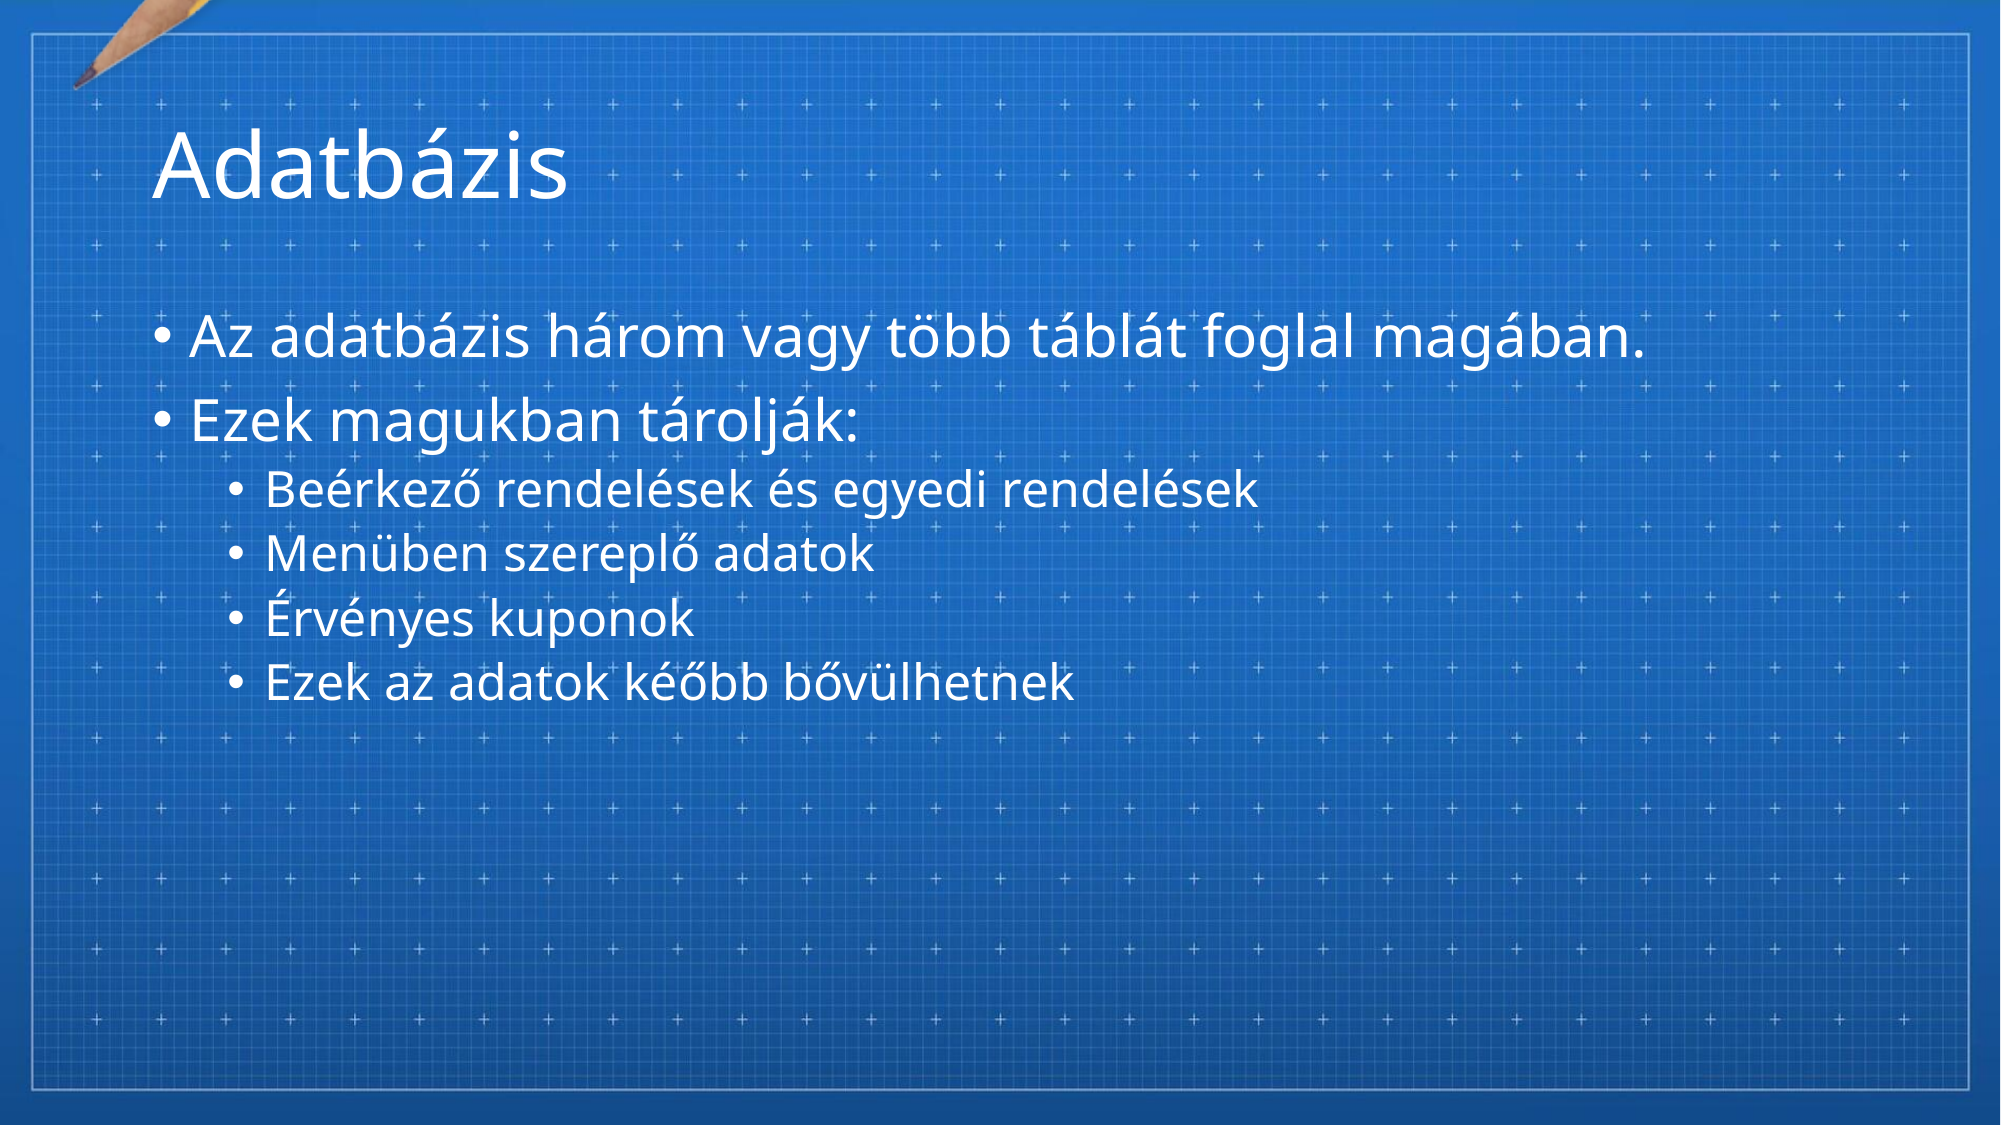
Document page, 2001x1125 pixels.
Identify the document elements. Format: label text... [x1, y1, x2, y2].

list Az adatbázis három vagy több táblát foglal magában. Ezek magukban tárolják: Beérkező rendelések és egyedi rendelések Menüben szereplő adatok Érvényes kuponok Ezek az adatok kéőbb bővülhetnek [137, 299, 1863, 1014]
picture [0, 0, 2001, 1125]
title Adatbázis [137, 59, 1863, 278]
